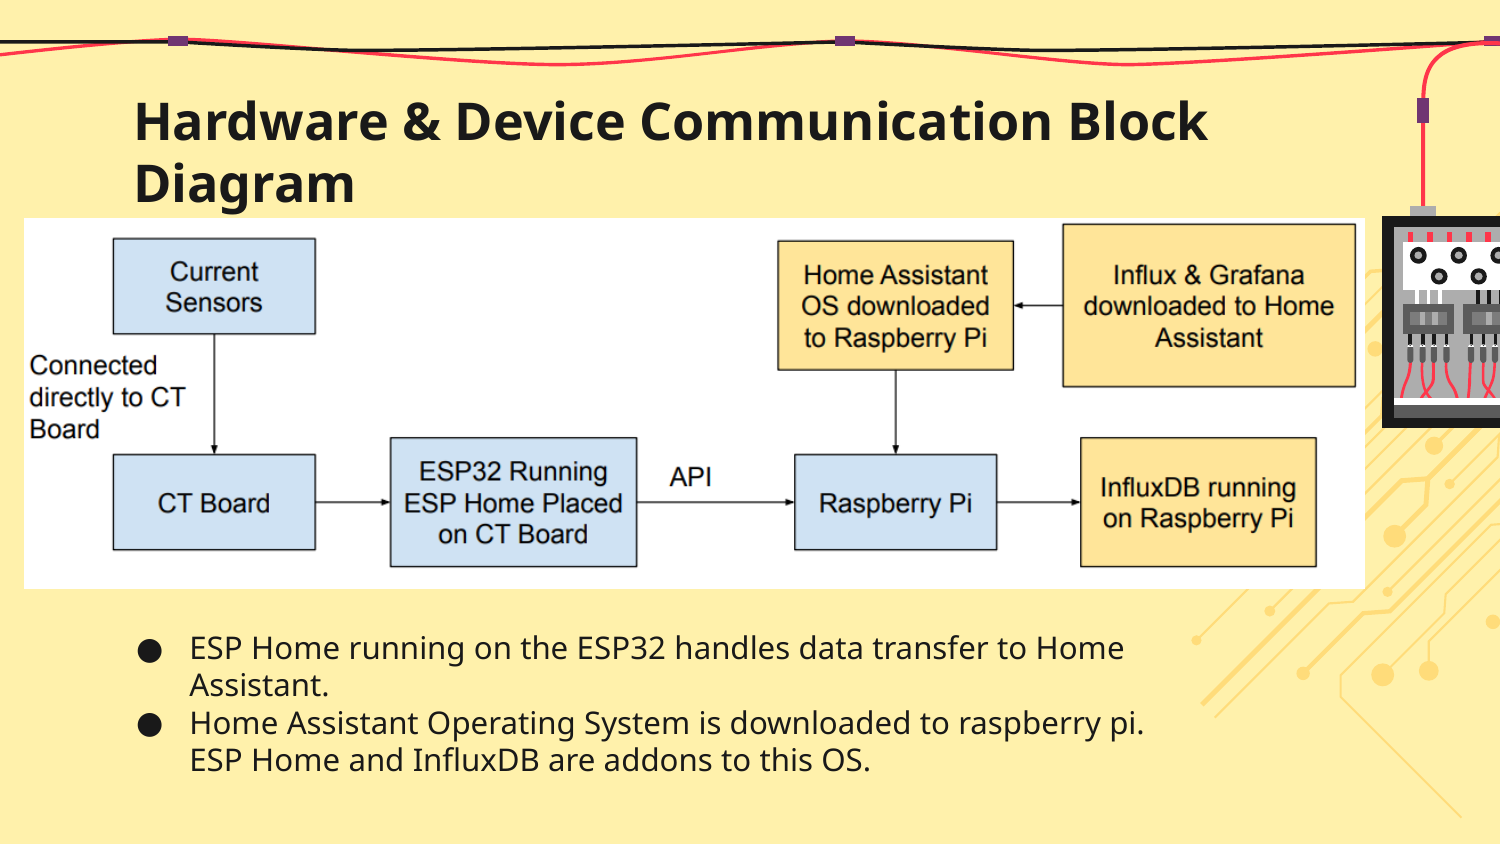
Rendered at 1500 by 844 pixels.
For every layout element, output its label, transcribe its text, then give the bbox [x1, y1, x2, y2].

title Hardware & Device Communication Block Diagram [118, 72, 1382, 194]
list ESP Home running on the ESP32 handles data transfer to Home Assistant. Home Assistant Operating System is downloaded to raspberry pi. ESP Home and InfluxDB are addons to this OS. [99, 613, 1186, 797]
picture [24, 217, 1366, 589]
